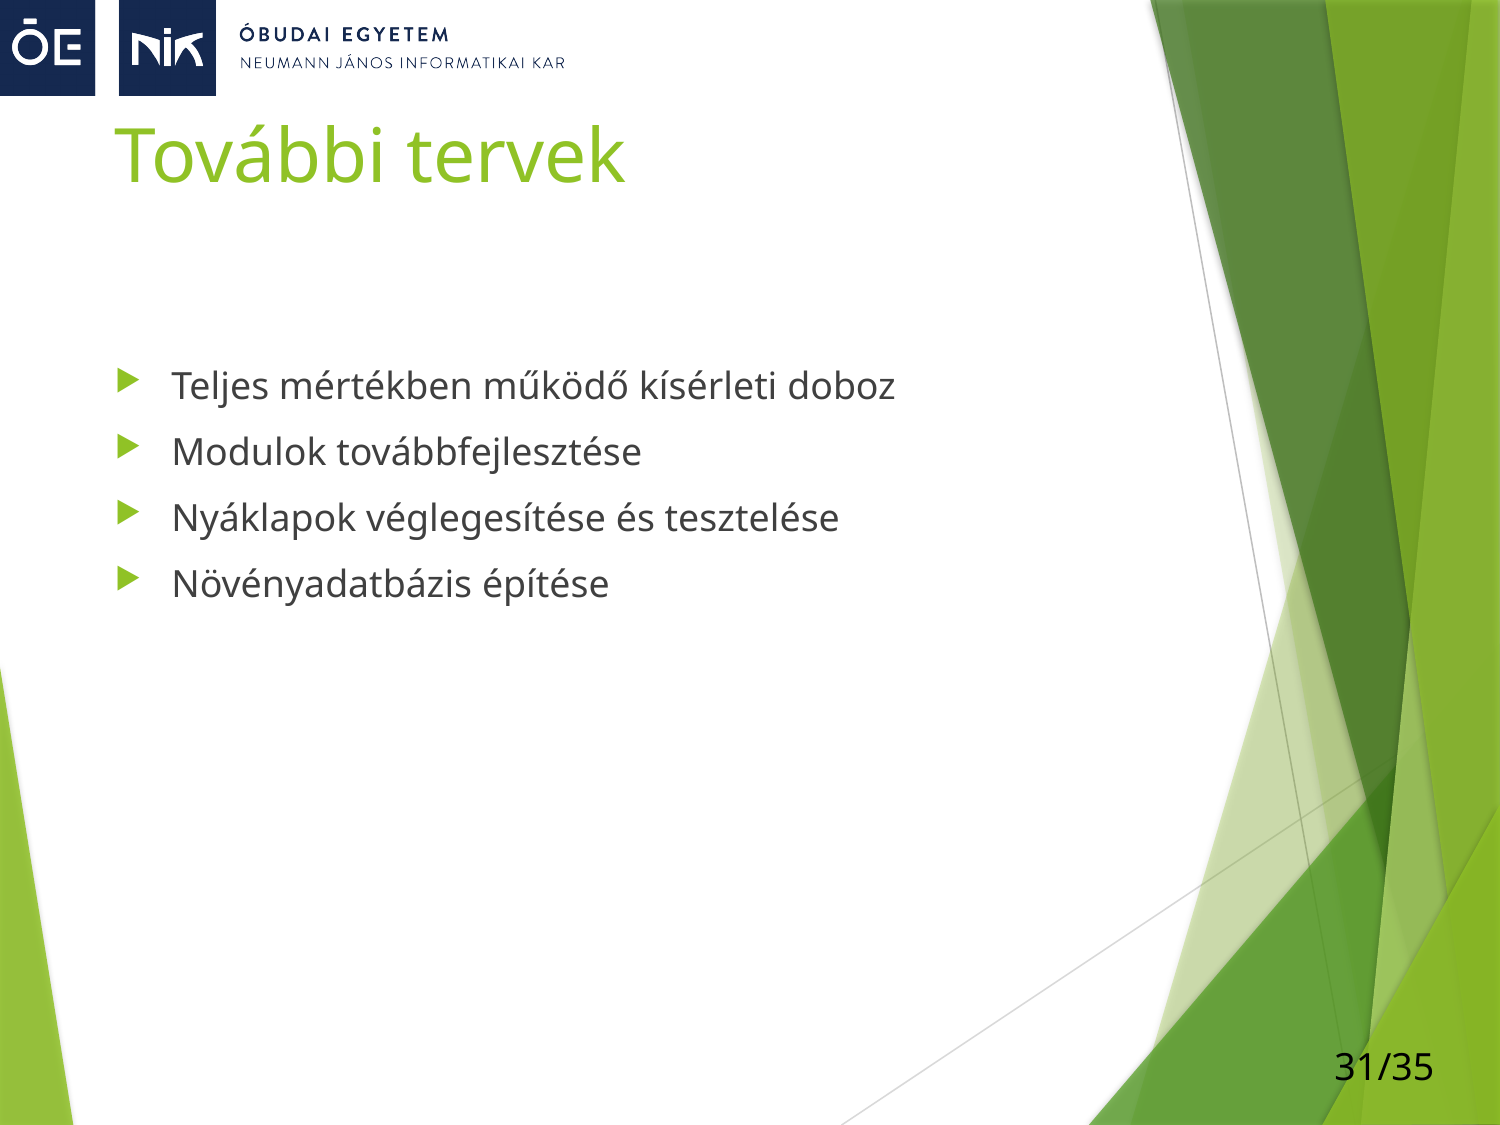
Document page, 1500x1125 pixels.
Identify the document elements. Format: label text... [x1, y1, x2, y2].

list Teljes mértékben működő kísérleti doboz Modulok továbbfejlesztése Nyáklapok véglegesítése és tesztelése Növényadatbázis építése [99, 354, 1142, 992]
picture [0, 0, 564, 96]
title További tervek [99, 99, 1142, 219]
